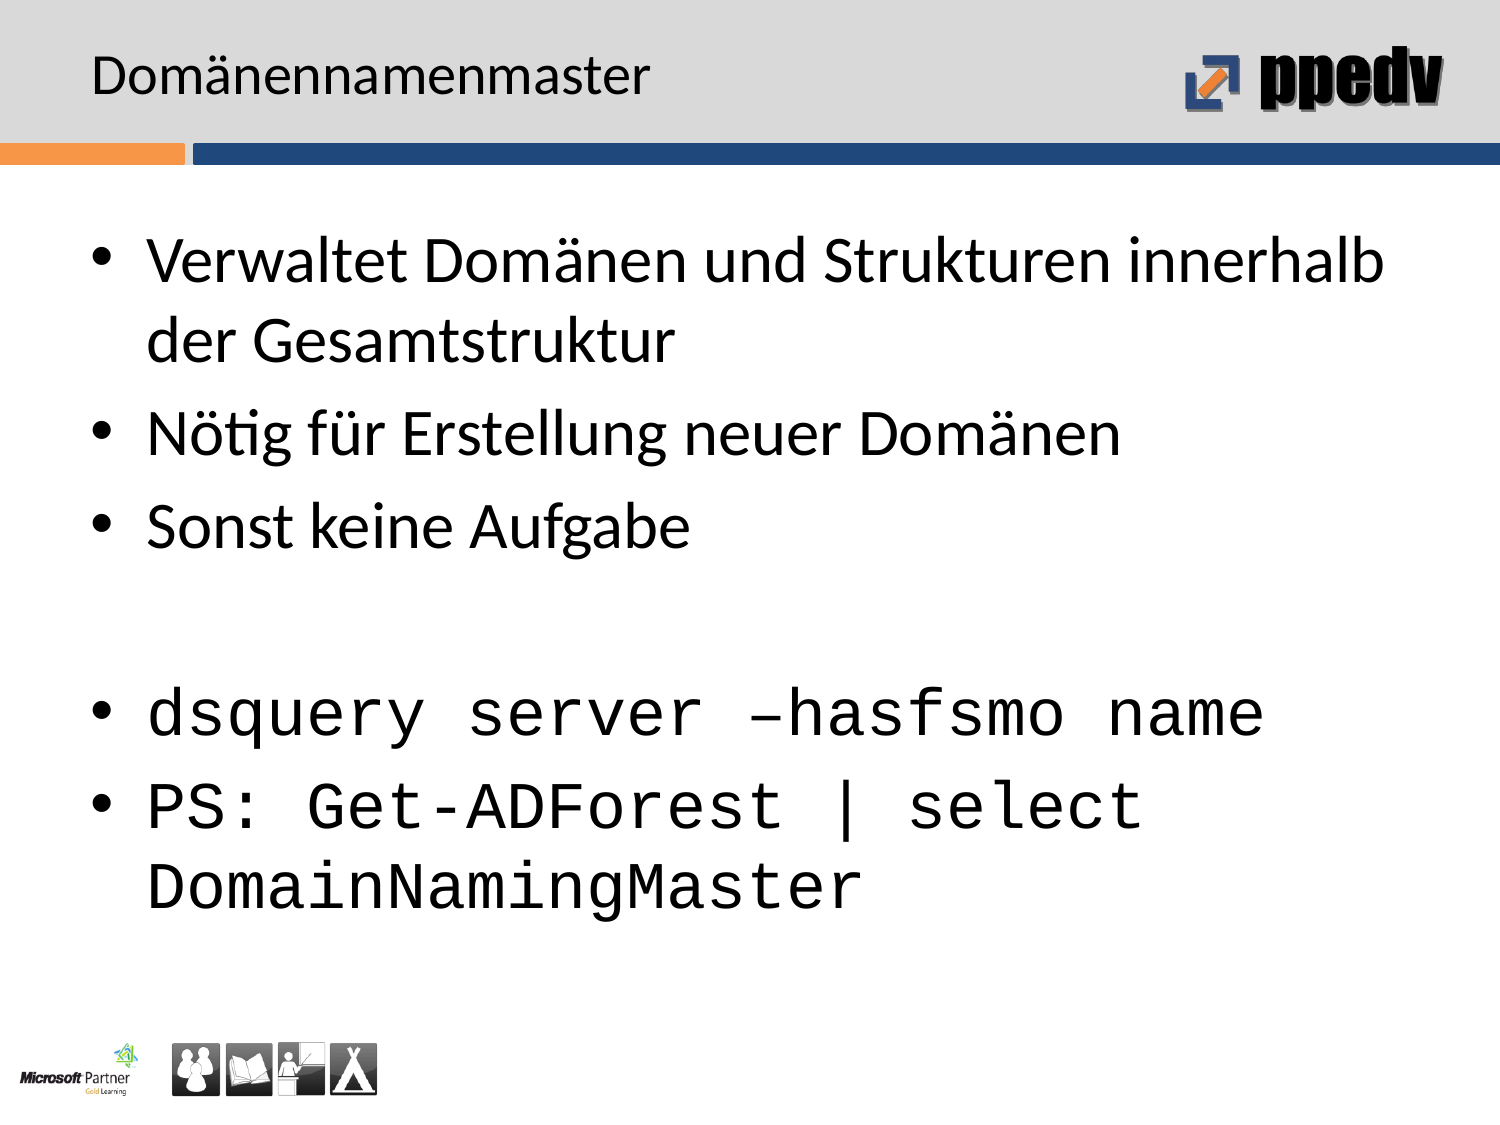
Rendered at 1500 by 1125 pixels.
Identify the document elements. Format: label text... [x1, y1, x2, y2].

picture [5, 1023, 396, 1118]
list Verwaltet Domänen und Strukturen innerhalb der Gesamtstruktur Nötig für Erstellung neuer Domänen Sonst keine Aufgabe dsquery server –hasfsmo name PS: Get-ADForest | select DomainNamingMaster [75, 208, 1425, 1005]
title Domänennamenmaster [76, 5, 1140, 138]
picture [1175, 40, 1465, 123]
